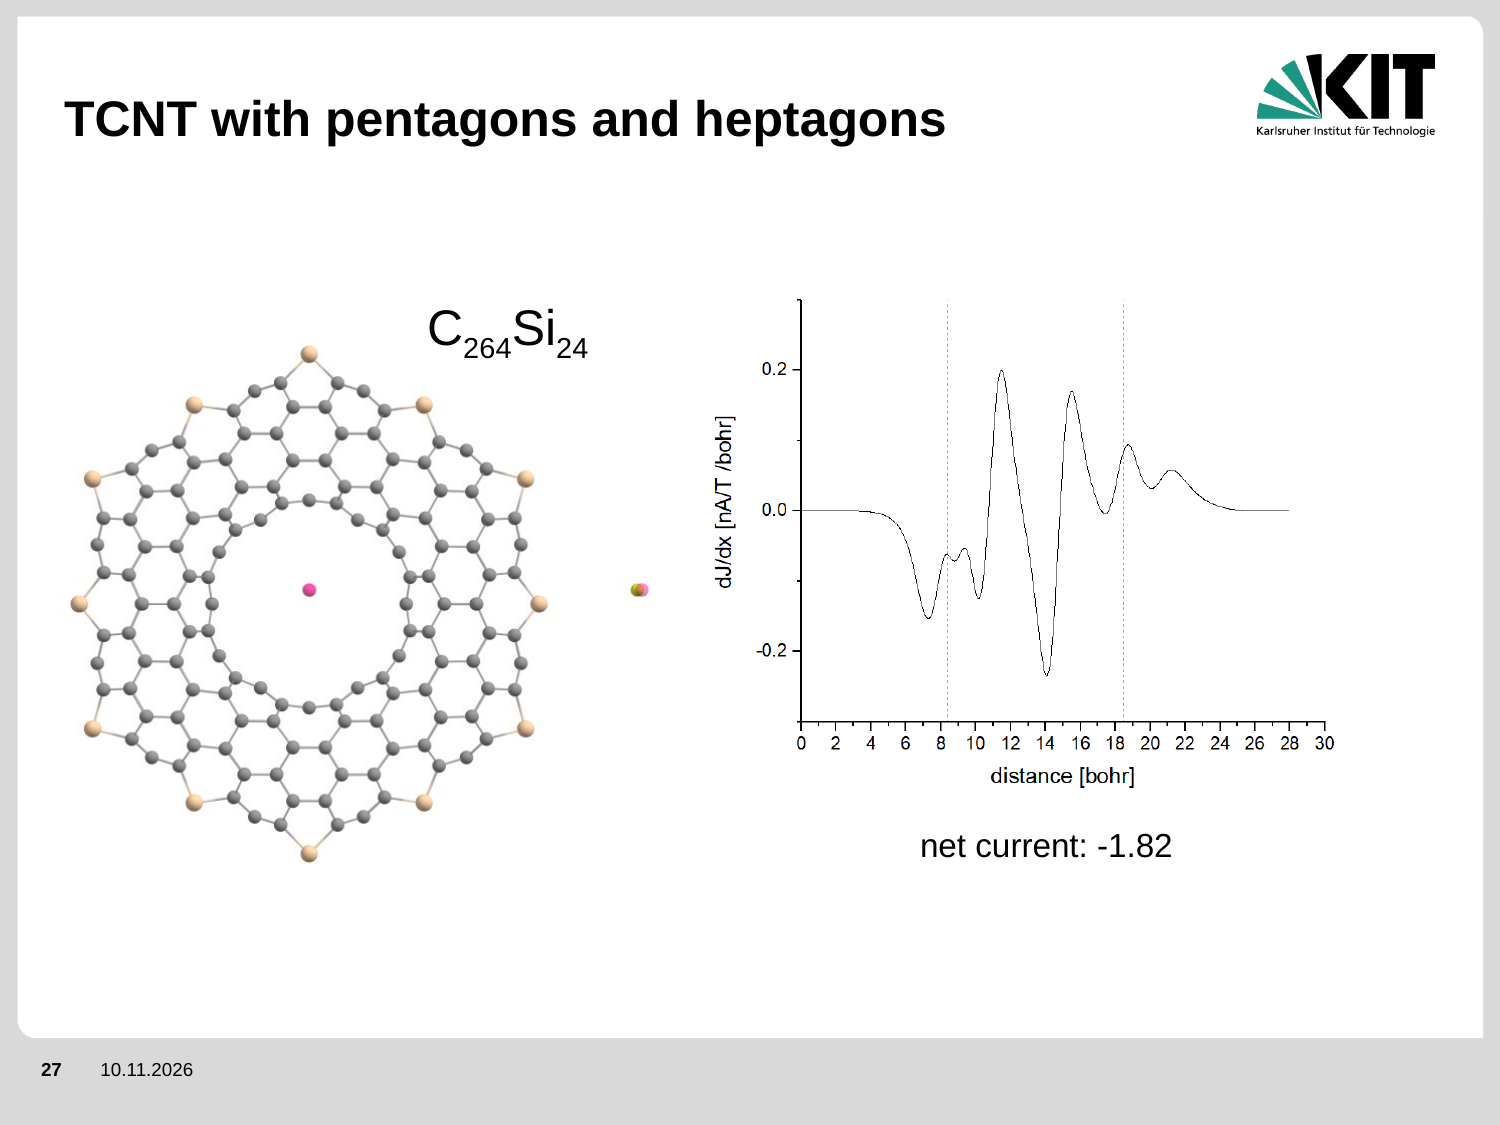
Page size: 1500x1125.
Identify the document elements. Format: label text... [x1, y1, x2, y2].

text_box net current: -1.82 [905, 827, 1189, 872]
text_box C264Si24 [412, 288, 604, 333]
title TCNT with pentagons and heptagons [64, 54, 1198, 147]
picture [0, 0, 1500, 1125]
